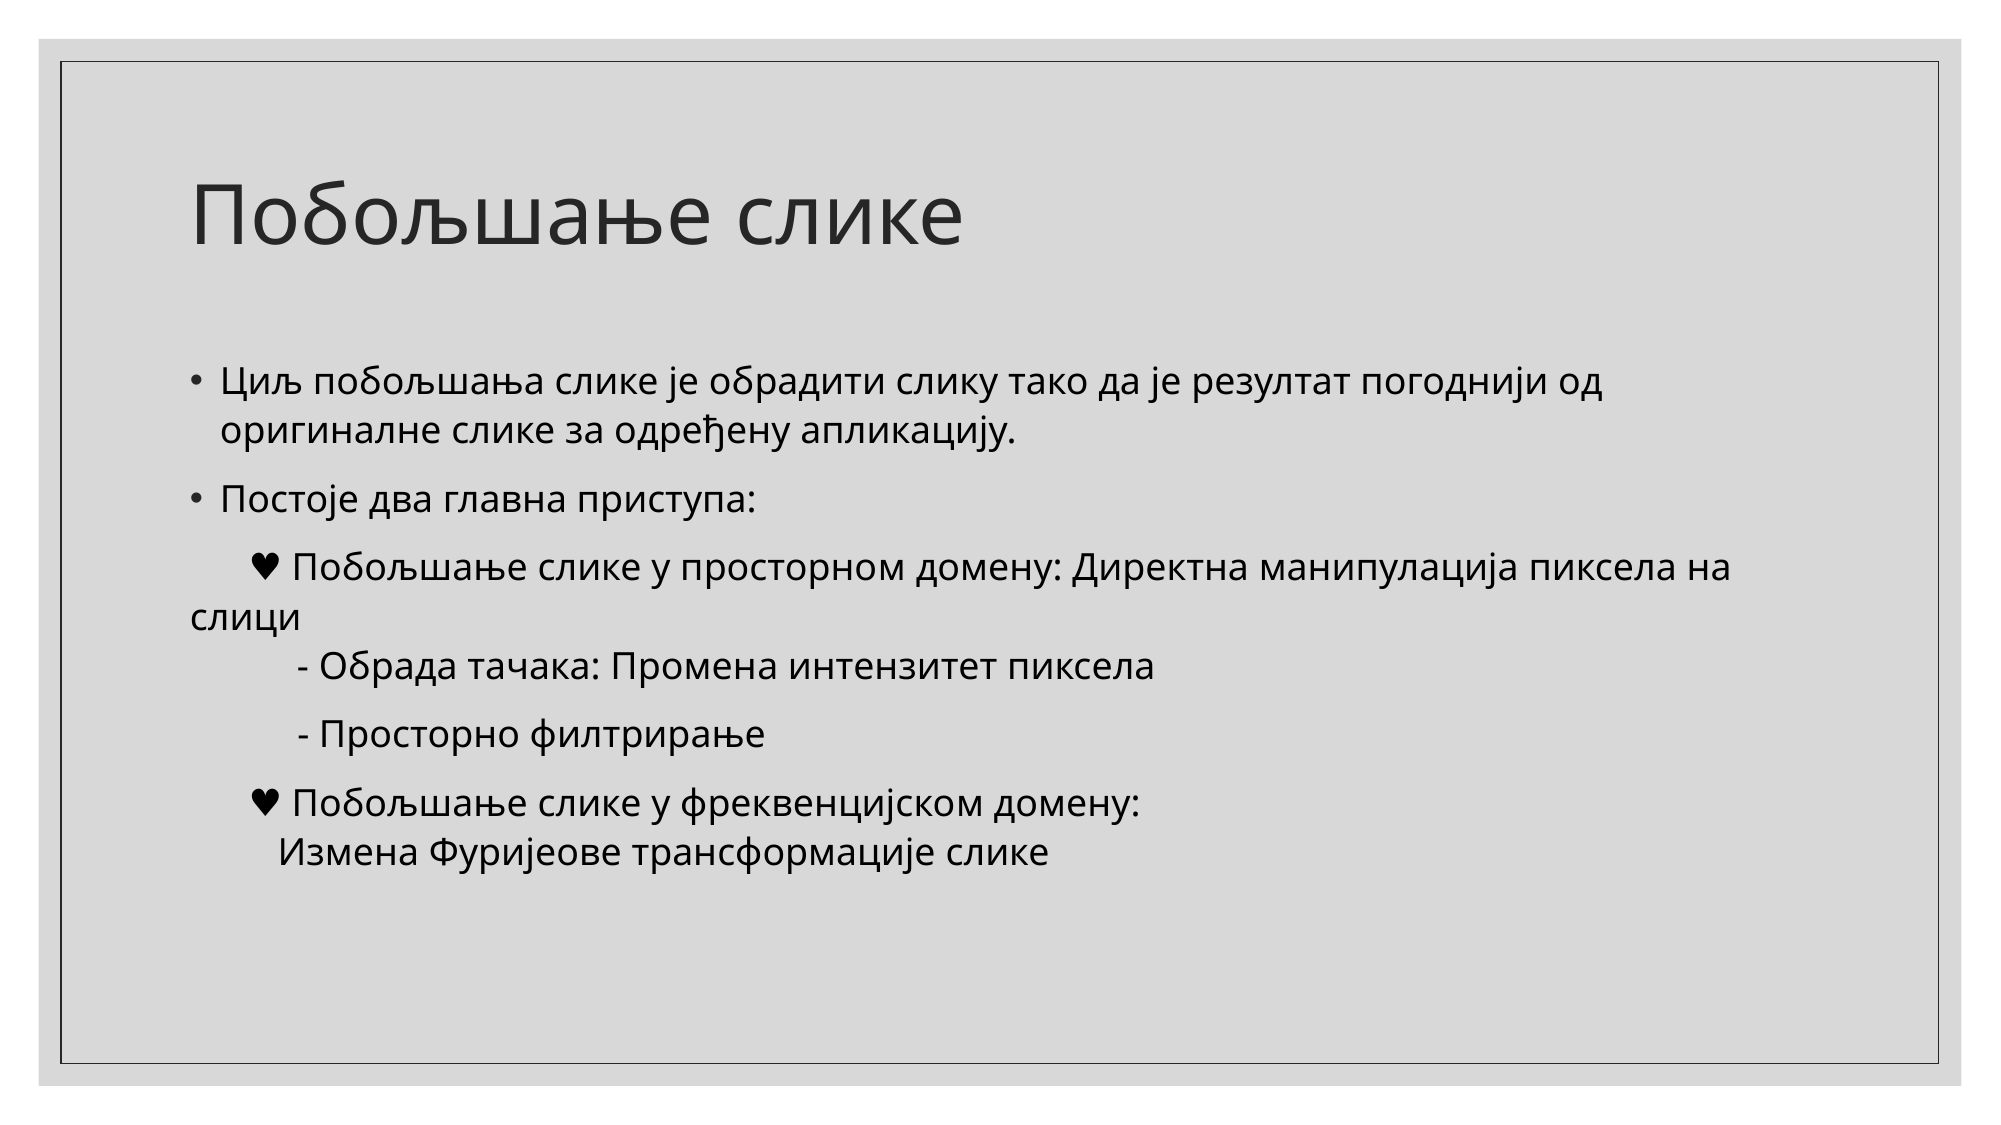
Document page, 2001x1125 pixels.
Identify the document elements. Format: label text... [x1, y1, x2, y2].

list Циљ побољшања слике је обрадити слику тако да је резултат погоднији од оригиналне слике за одређену апликацију. Постоје два главна приступа: ♥ Побољшање слике у просторном домену: Директна манипулација пиксела на слици - Обрада тачака: Промена интензитет пиксела - Просторно филтрирање ♥ Побољшање слике у фреквенцијском домену: Измена Фуријеове трансформације слике [174, 345, 1825, 977]
title Побољшање слике [174, 105, 1825, 331]
